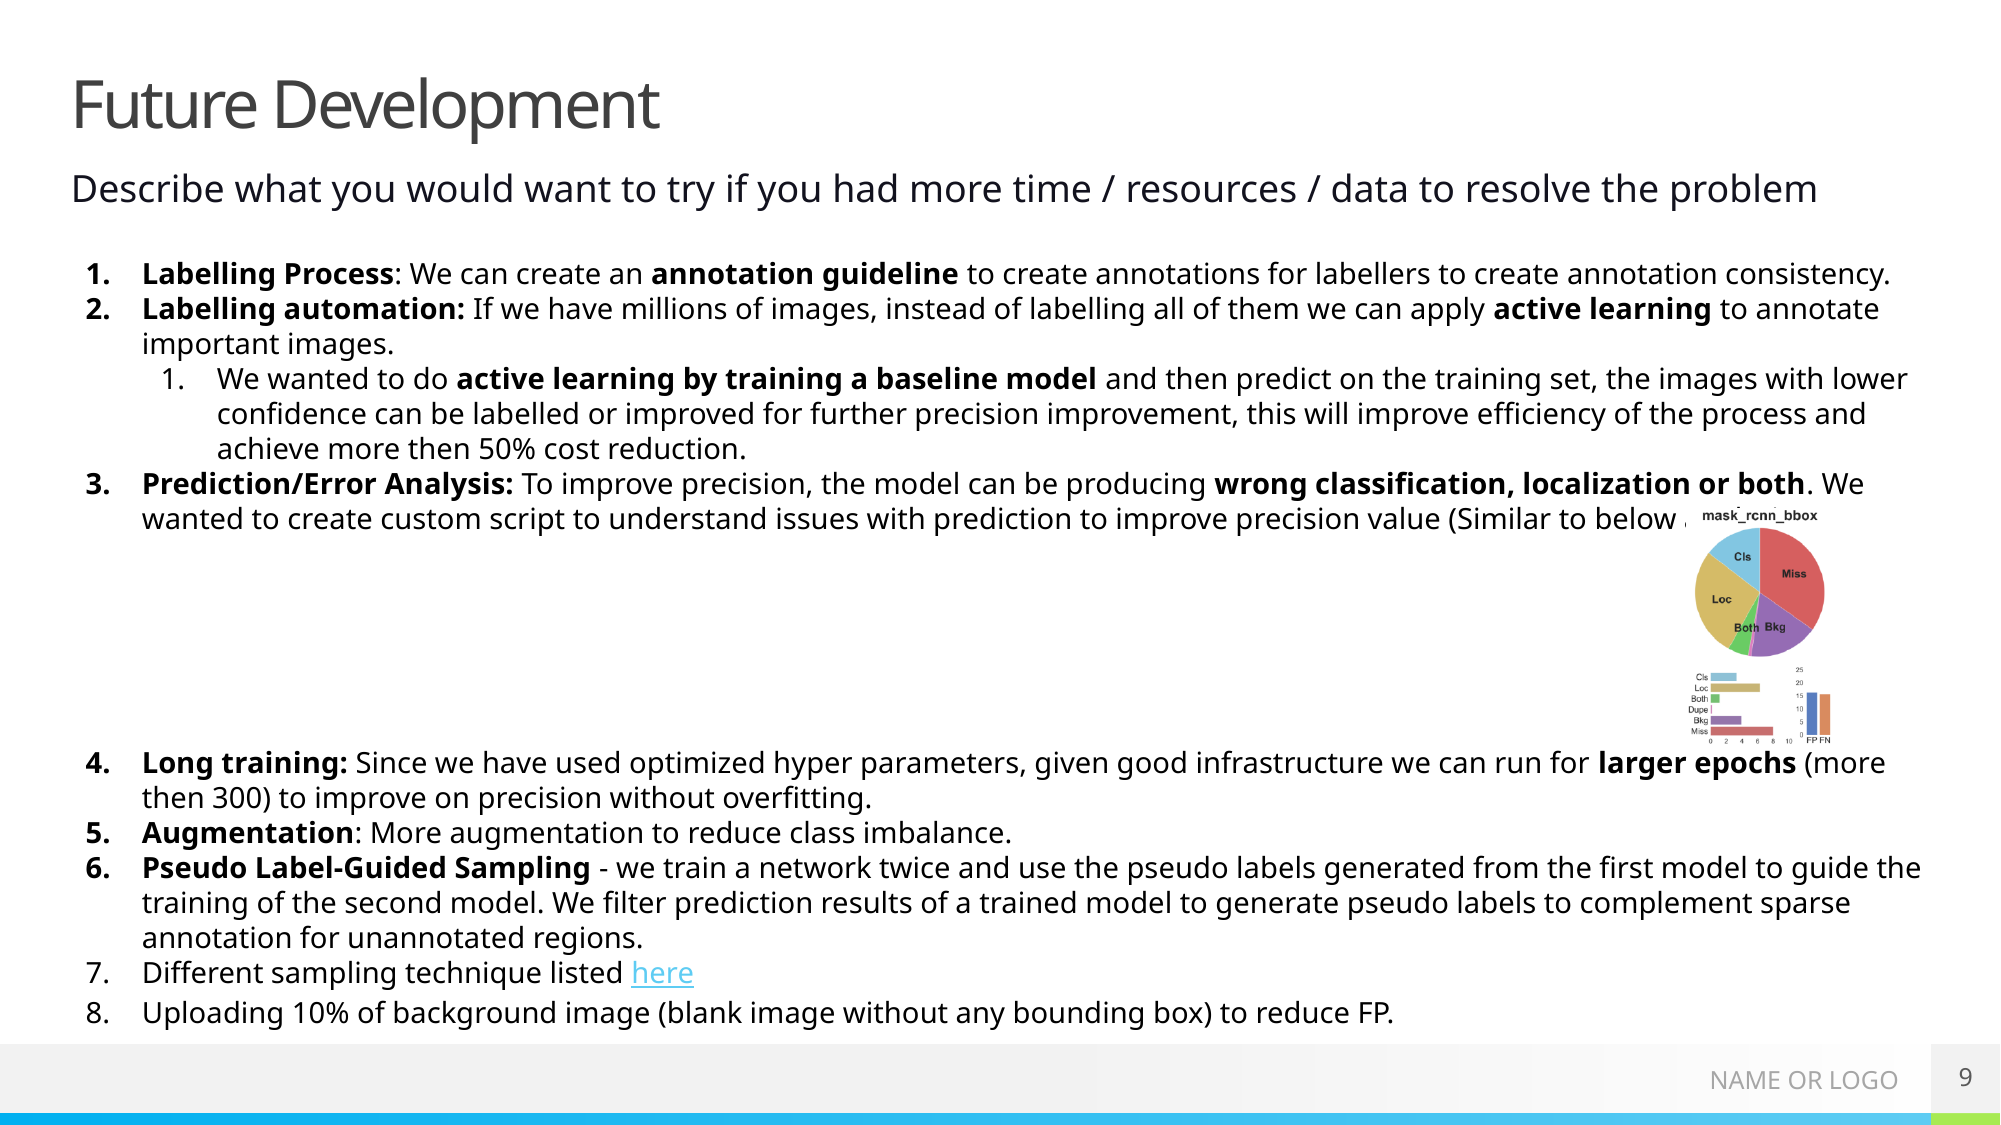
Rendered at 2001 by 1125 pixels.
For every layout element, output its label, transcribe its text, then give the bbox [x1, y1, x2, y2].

title Future Development [70, 70, 1932, 142]
list Describe what you would want to try if you had more time / resources / data to resolve the problem [70, 165, 1931, 225]
slide_number 9 [1931, 1044, 2000, 1114]
picture [1686, 508, 1833, 746]
text_box Labelling Process: We can create an annotation guideline to create annotations for labellers to create annotation consistency. Labelling automation: If we have millions of images, instead of labelling all of them we can apply active learning to annotate important images. We wanted to do active learning by training a baseline model and then predict on the training set, the images with lower confidence can be labelled or improved for further precision improvement, this will improve efficiency of the process and achieve more then 50% cost reduction. Prediction/Error Analysis: To improve precision, the model can be producing wrong classification, localization or both. We wanted to create custom script to understand issues with prediction to improve precision value (Similar to below analysis) Long training: Since we have used optimized hyper parameters, given good infrastructure we can run for larger epochs (more then 300) to improve on precision without overfitting. Augmentation: More augmentation to reduce class imbalance. Pseudo Label-Guided Sampling - we train a network twice and use the pseudo labels generated from the first model to guide the training of the second model. We filter prediction results of a trained model to generate pseudo labels to complement sparse annotation for unannotated regions. Different sampling technique listed here Uploading 10% of background image (blank image without any bounding box) to reduce FP. [70, 248, 1969, 1082]
